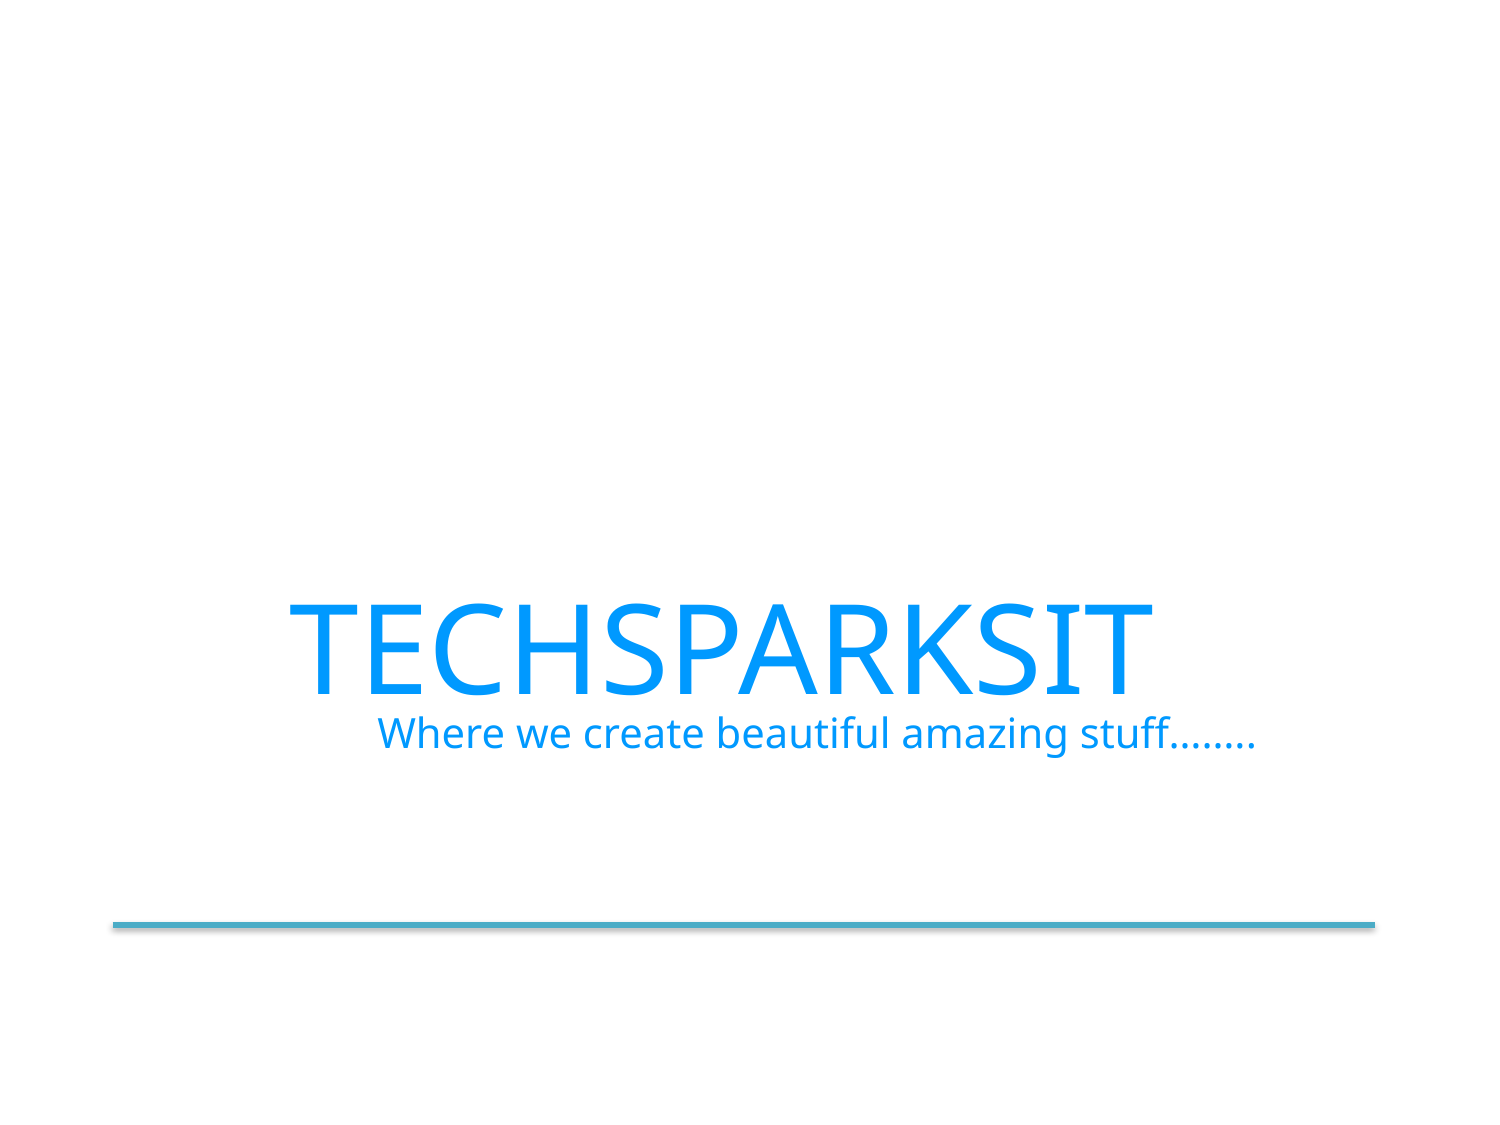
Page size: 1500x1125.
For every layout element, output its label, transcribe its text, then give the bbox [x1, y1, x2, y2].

text_box TECHSPARKSIT [275, 562, 1375, 728]
text_box Where we create beautiful amazing stuff…….. [362, 699, 1375, 765]
